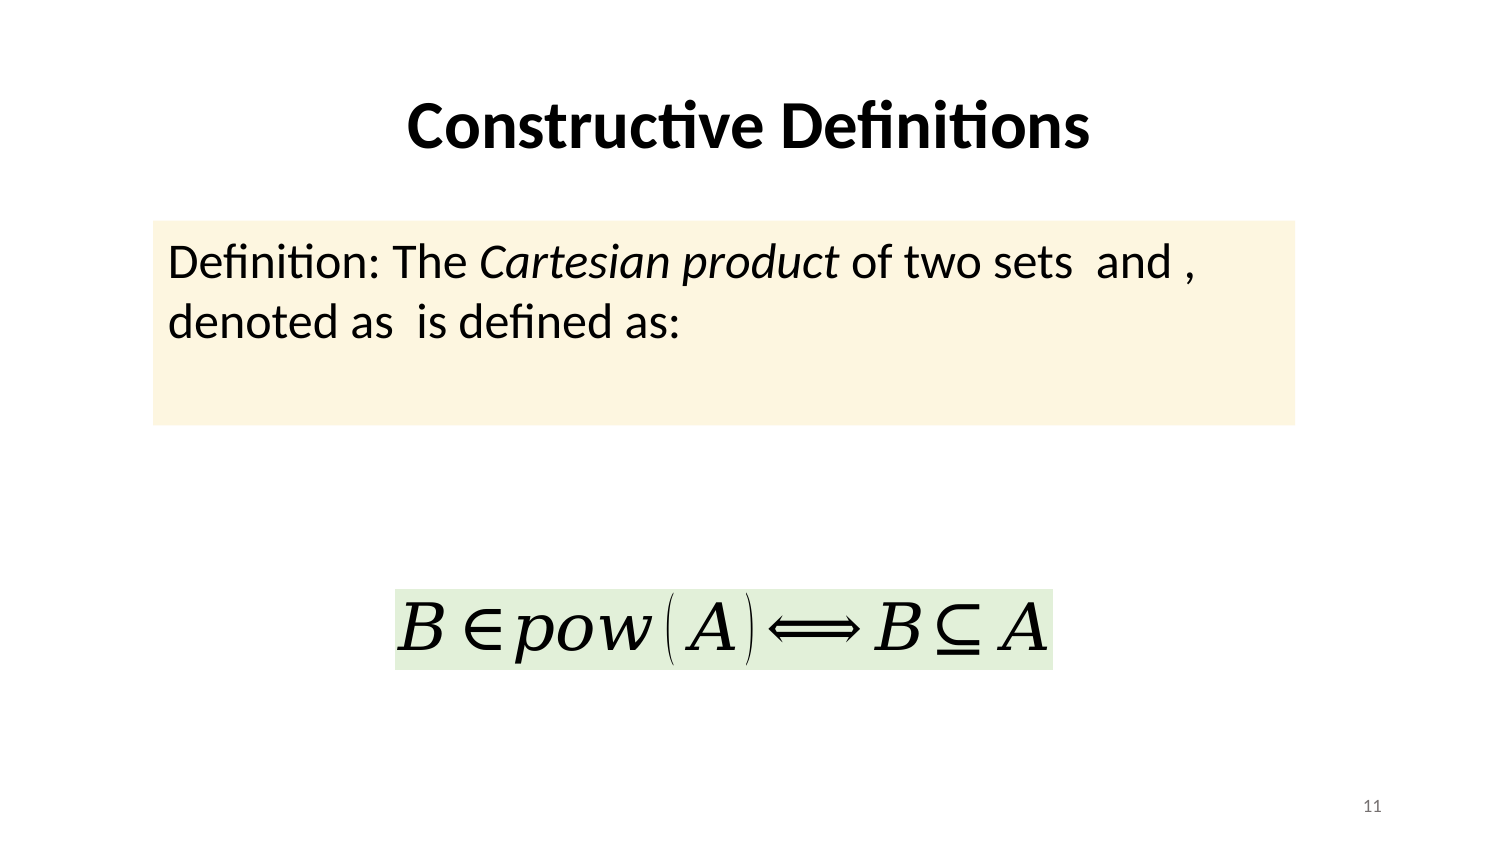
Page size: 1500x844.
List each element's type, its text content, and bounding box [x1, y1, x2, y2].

title Constructive Definitions [103, 44, 1397, 208]
slide_number 11 [1059, 782, 1397, 827]
